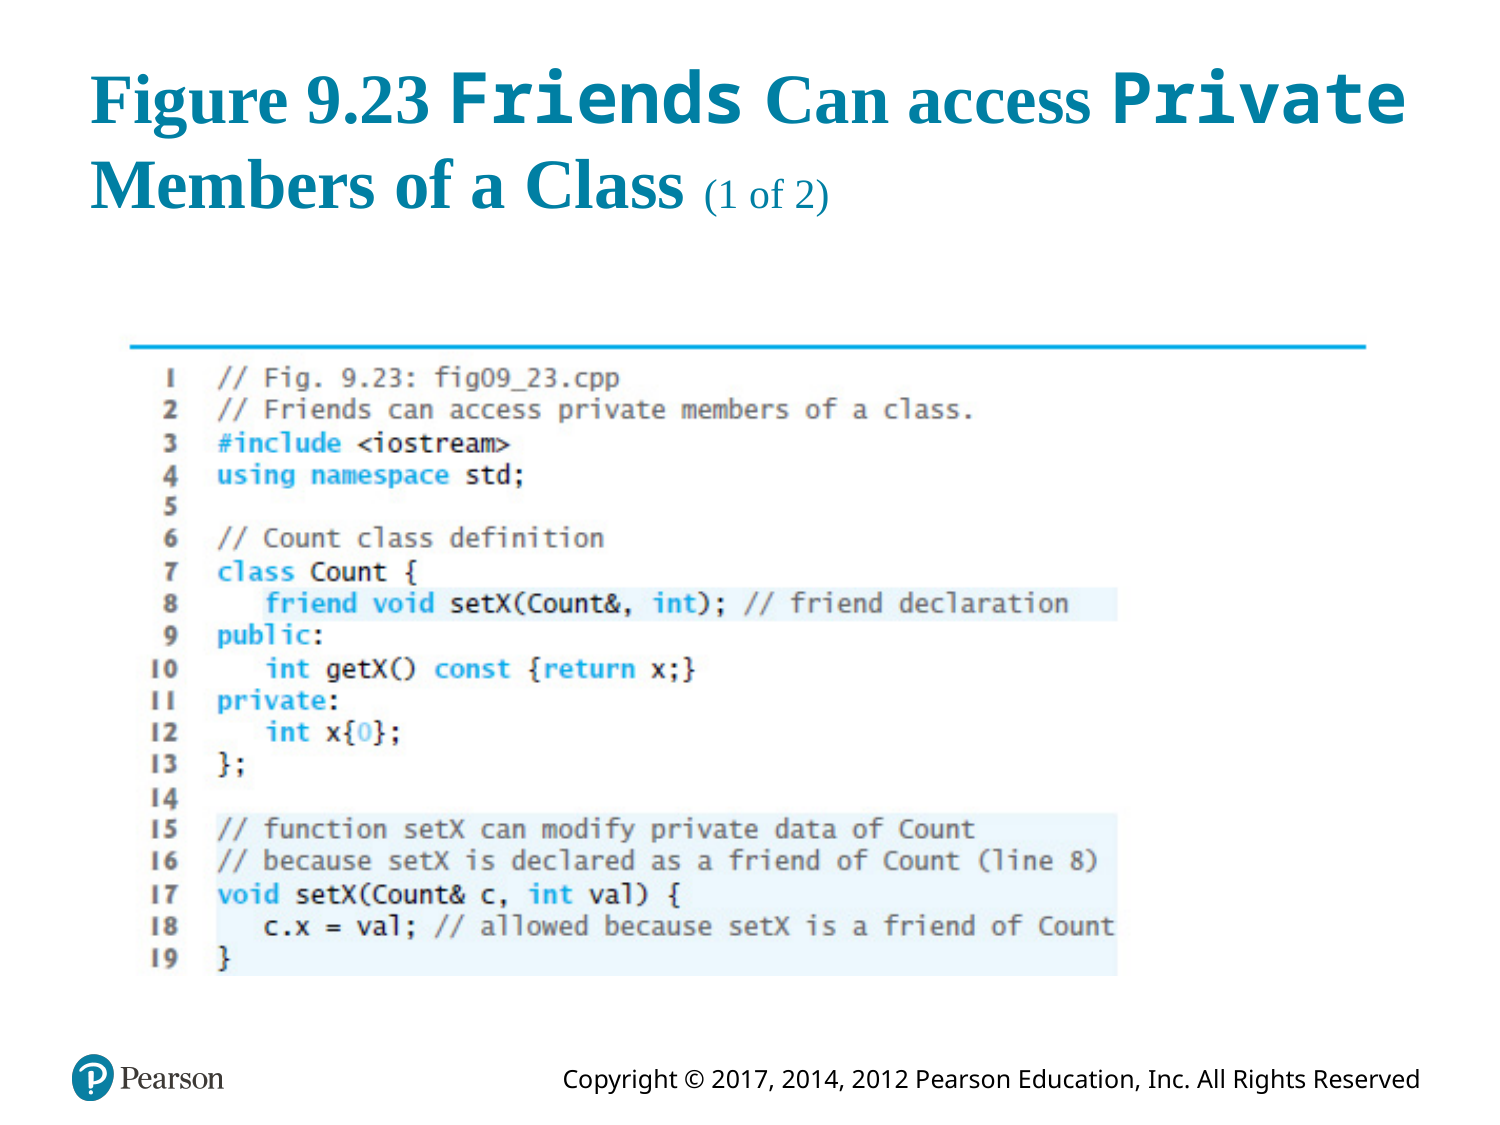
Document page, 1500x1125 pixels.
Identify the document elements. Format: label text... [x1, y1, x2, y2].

picture [98, 1054, 224, 1101]
picture [103, 318, 1397, 999]
picture [80, 1063, 106, 1088]
title Figure 9.23 Friends Can access Private Members of a Class (1 of 2) [75, 37, 1425, 256]
picture [72, 1054, 88, 1070]
picture [72, 1087, 83, 1101]
